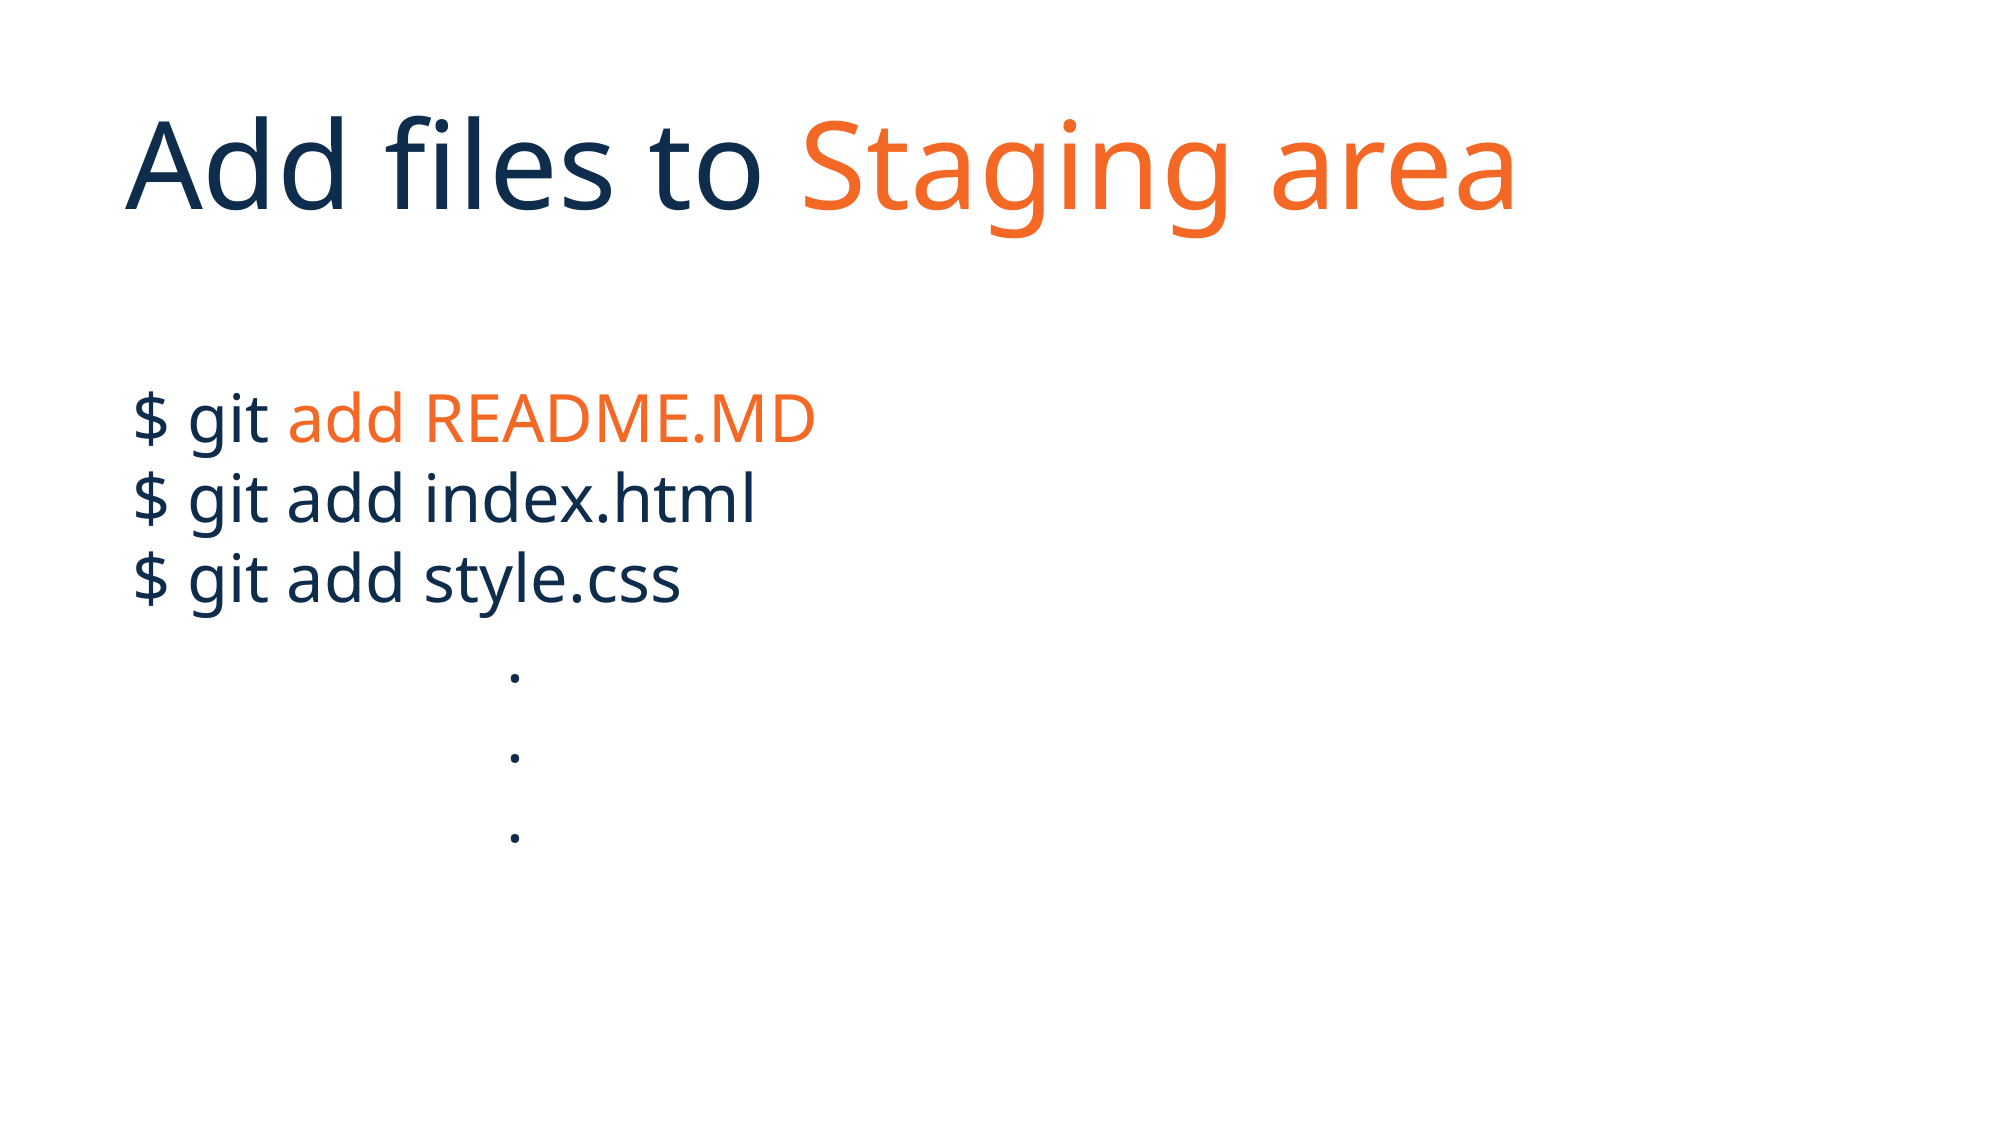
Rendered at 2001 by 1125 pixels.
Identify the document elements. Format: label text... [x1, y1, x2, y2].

text_box Add files to Staging area [125, 87, 1709, 235]
text_box $ git add README.MD $ git add index.html $ git add style.css . . . [117, 368, 914, 864]
